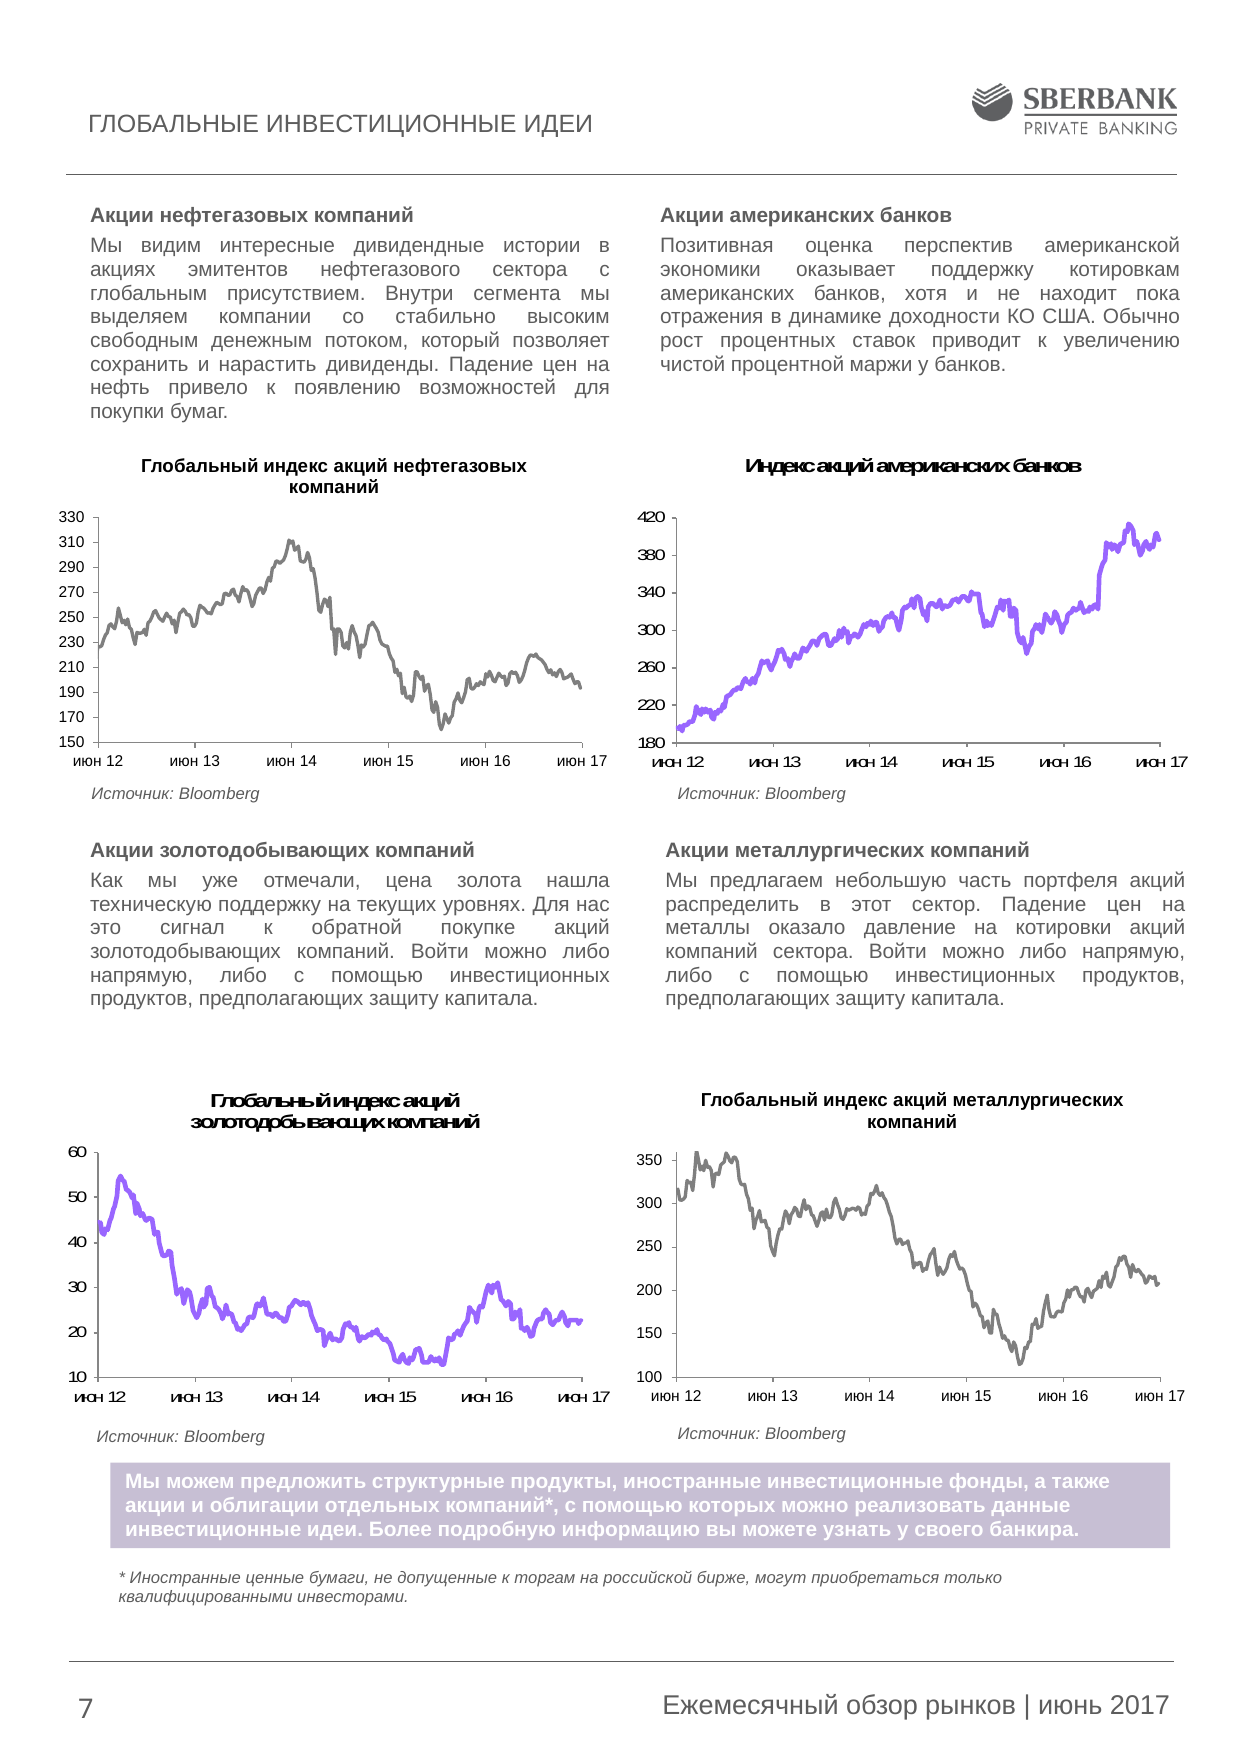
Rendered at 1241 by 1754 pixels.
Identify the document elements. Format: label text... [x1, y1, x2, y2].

text_box Источник: Bloomberg [76, 789, 597, 811]
text_box Ежемесячный обзор рынков | июнь 2017 [480, 1658, 1170, 1751]
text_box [52, 1077, 615, 1415]
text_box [630, 443, 1193, 780]
text_box Акции золотодобывающих компаний Как мы уже отмечали, цена золота нашла техническую поддержку на текущих уровнях. Для нас это сигнал к обратной покупке акций золотодобывающих компаний. Войти можно либо напрямую, либо с помощью инвестиционных продуктов, предполагающих защиту капитала. [75, 831, 625, 1018]
text_box Источник: Bloomberg [662, 1423, 1183, 1451]
text_box Источник: Bloomberg [81, 1424, 602, 1454]
picture [972, 83, 1177, 135]
text_box * Иностранные ценные бумаги, не допущенные к торгам на российской бирже, могут приобретаться только квалифицированными инвесторами. [103, 1561, 1198, 1614]
text_box Мы можем предложить структурные продукты, иностранные инвестиционные фонды, а также акции и облигации отдельных компаний*, с помощью которых можно реализовать данные инвестиционные идеи. Более подробную информацию вы можете узнать у своего банкира. [108, 1460, 1172, 1550]
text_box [630, 1076, 1194, 1415]
text_box Акции металлургических компаний Мы предлагаем небольшую часть портфеля акций распределить в этот сектор. Падение цен на металлы оказало давление на котировки акций компаний сектора. Войти можно либо напрямую, либо с помощью инвестиционных продуктов, предполагающих защиту капитала. [650, 831, 1200, 1018]
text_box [52, 442, 616, 781]
title ГЛОБАЛЬНЫЕ ИНВЕСТИЦИОННЫЕ ИДЕИ [72, 70, 963, 175]
text_box Акции американских банков Позитивная оценка перспектив американской экономики оказывает поддержку котировкам американских банков, хотя и не находит пока отражения в динамике доходности КО США. Обычно рост процентных ставок приводит к увеличению чистой процентной маржи у банков. [645, 196, 1195, 384]
text_box Источник: Bloomberg [662, 789, 1183, 811]
text_box Акции нефтегазовых компаний Мы видим интересные дивидендные истории в акциях эмитентов нефтегазового сектора с глобальным присутствием. Внутри сегмента мы выделяем компании со стабильно высоким свободным денежным потоком, который позволяет сохранить и нарастить дивиденды. Падение цен на нефть привело к появлению возможностей для покупки бумаг. [75, 196, 625, 431]
